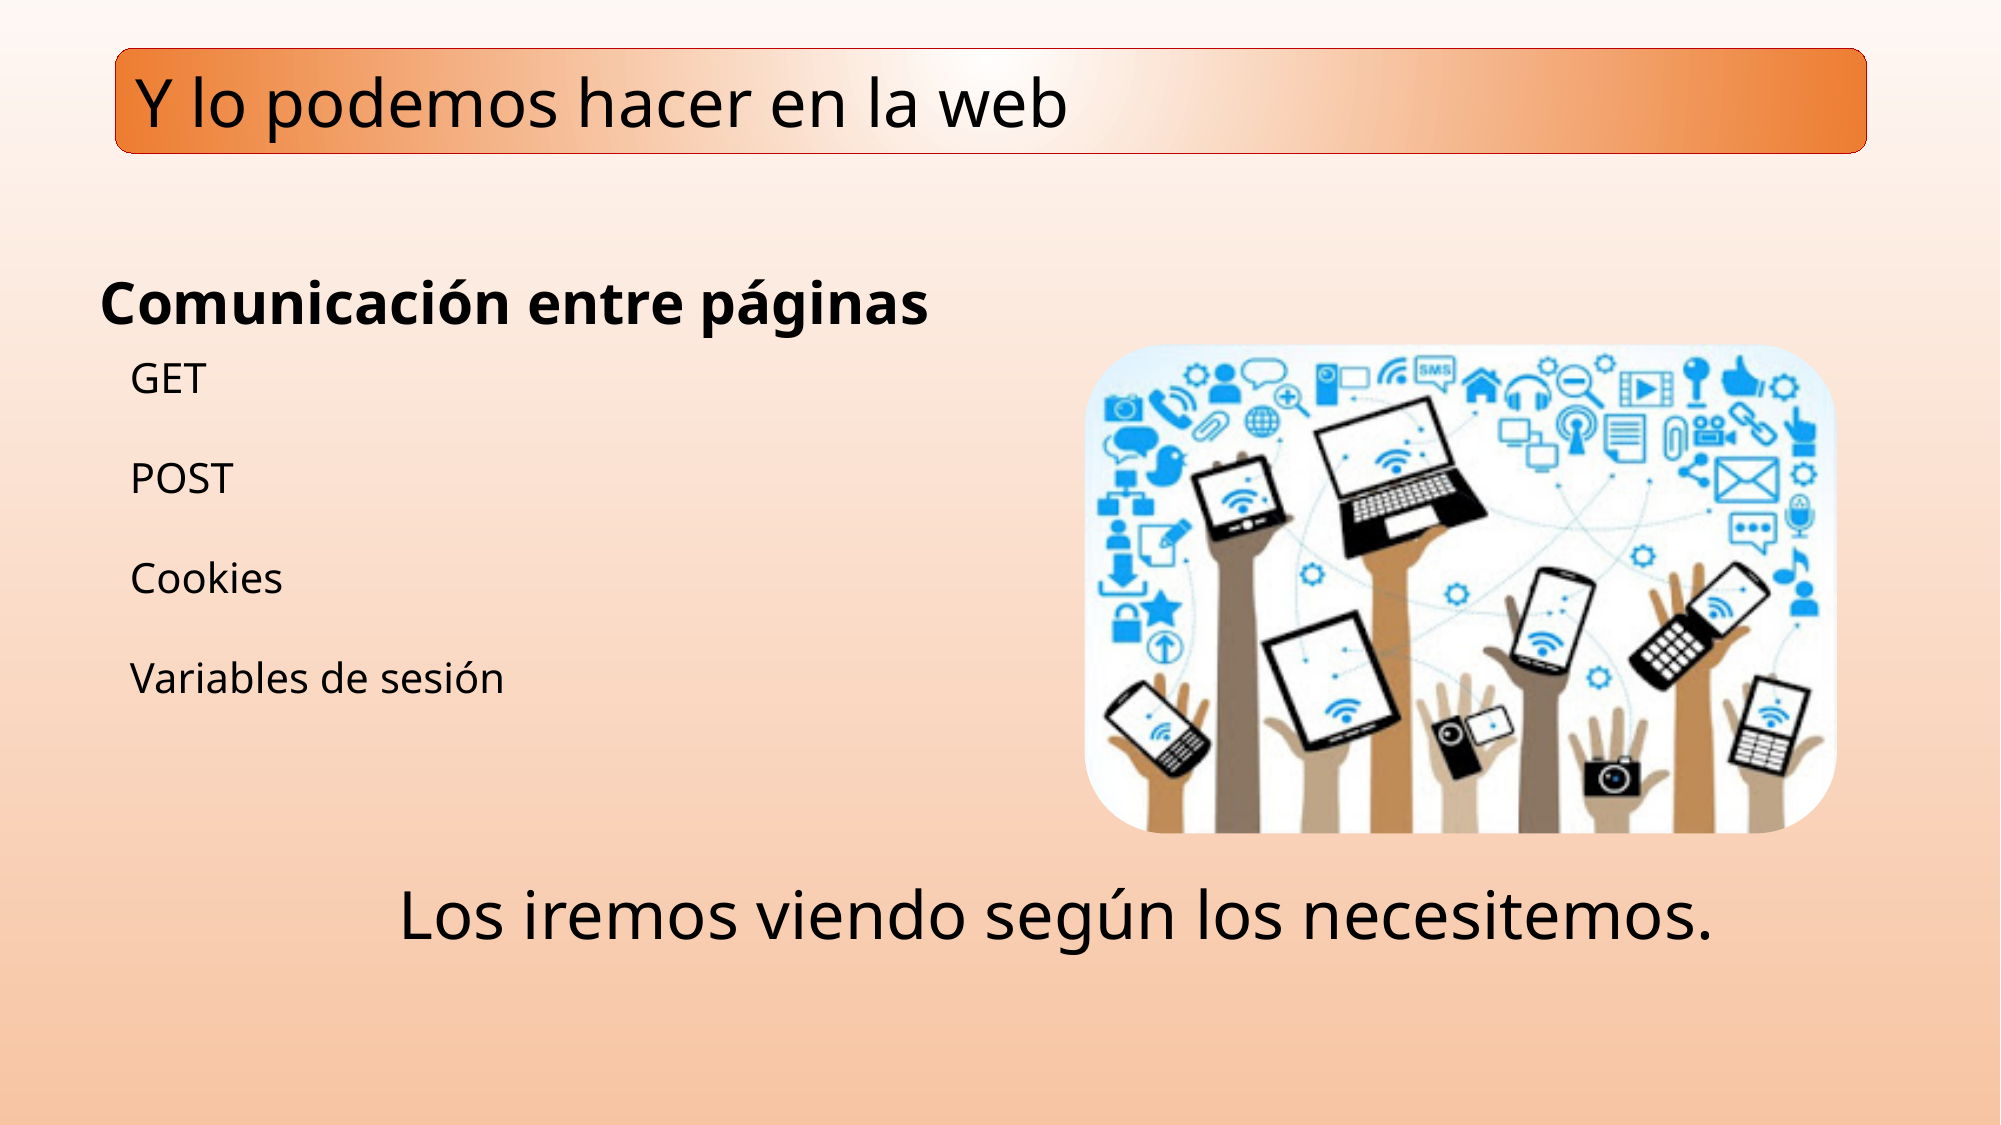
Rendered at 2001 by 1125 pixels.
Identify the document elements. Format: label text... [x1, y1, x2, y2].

text_box [1084, 344, 1837, 834]
text_box Y lo podemos hacer en la web [115, 48, 1867, 154]
text_box Los iremos viendo según los necesitemos. [383, 865, 1731, 961]
text_box GET POST Cookies Variables de sesión [115, 344, 1129, 710]
text_box Comunicación entre páginas [85, 258, 944, 344]
